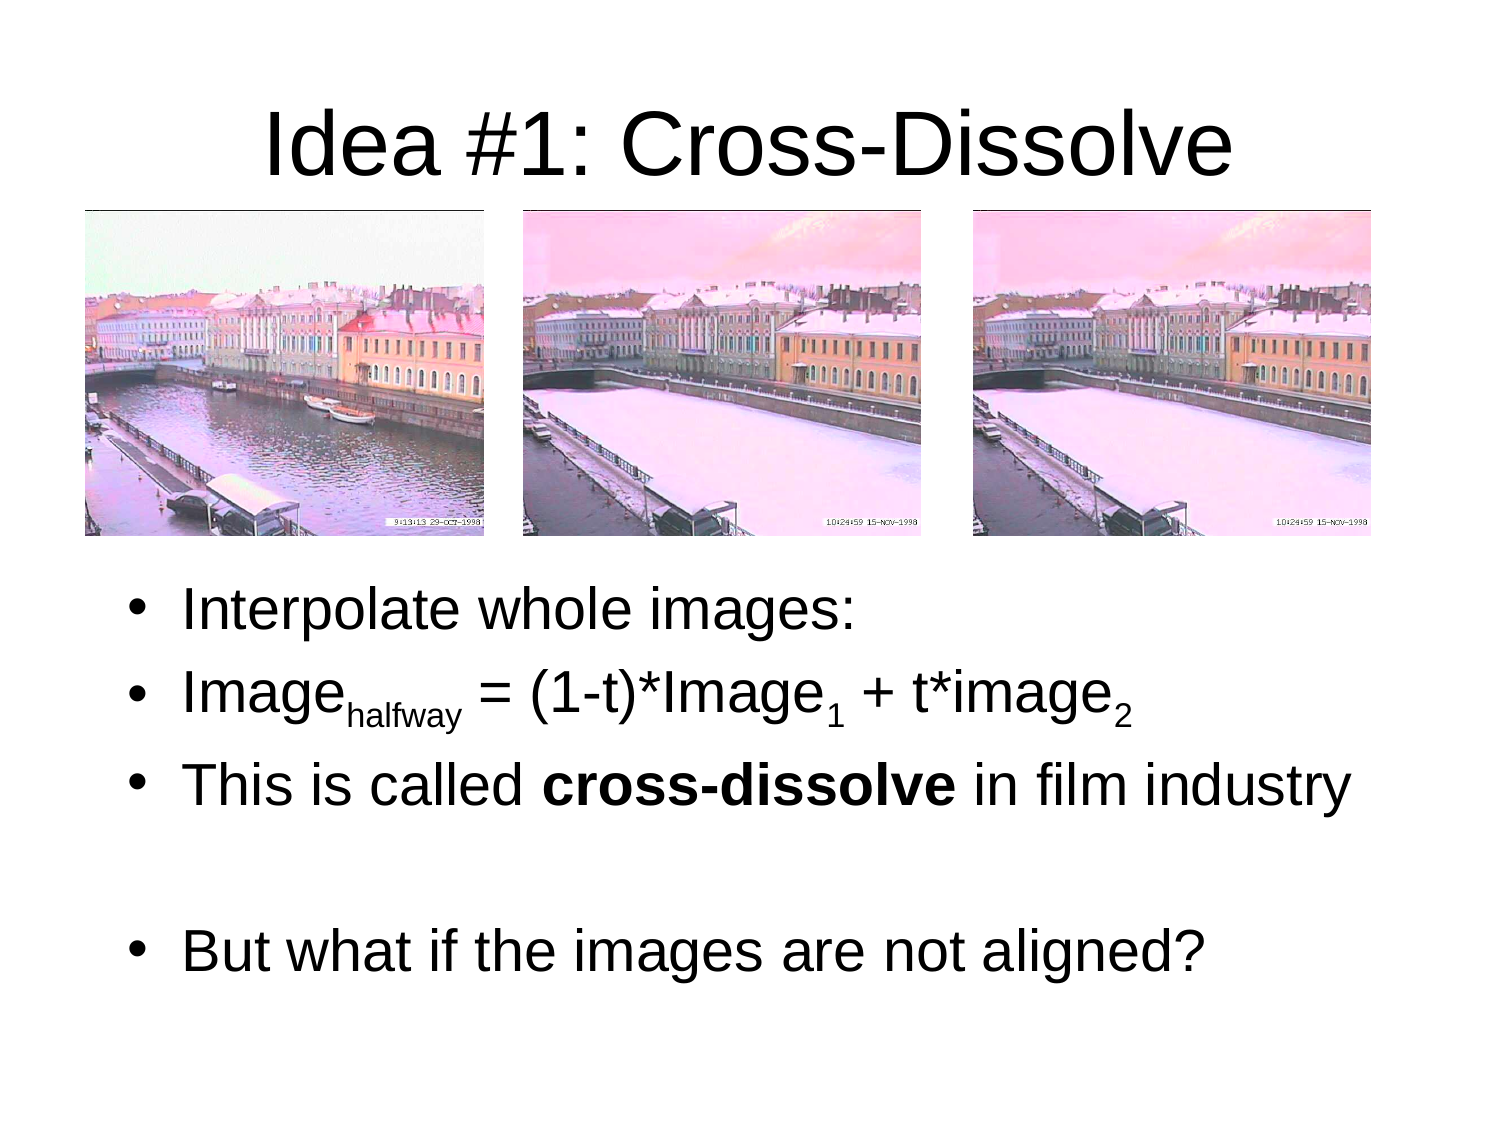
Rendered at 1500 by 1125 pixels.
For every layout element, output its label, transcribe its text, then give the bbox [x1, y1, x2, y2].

picture [523, 209, 922, 536]
title Idea #1: Cross-Dissolve [75, 45, 1425, 233]
list Interpolate whole images: Imagehalfway = (1-t)*Image1 + t*image2 This is called cross-dissolve in film industry But what if the images are not aligned? [112, 562, 1388, 1013]
picture [85, 209, 484, 536]
picture [973, 209, 1372, 536]
